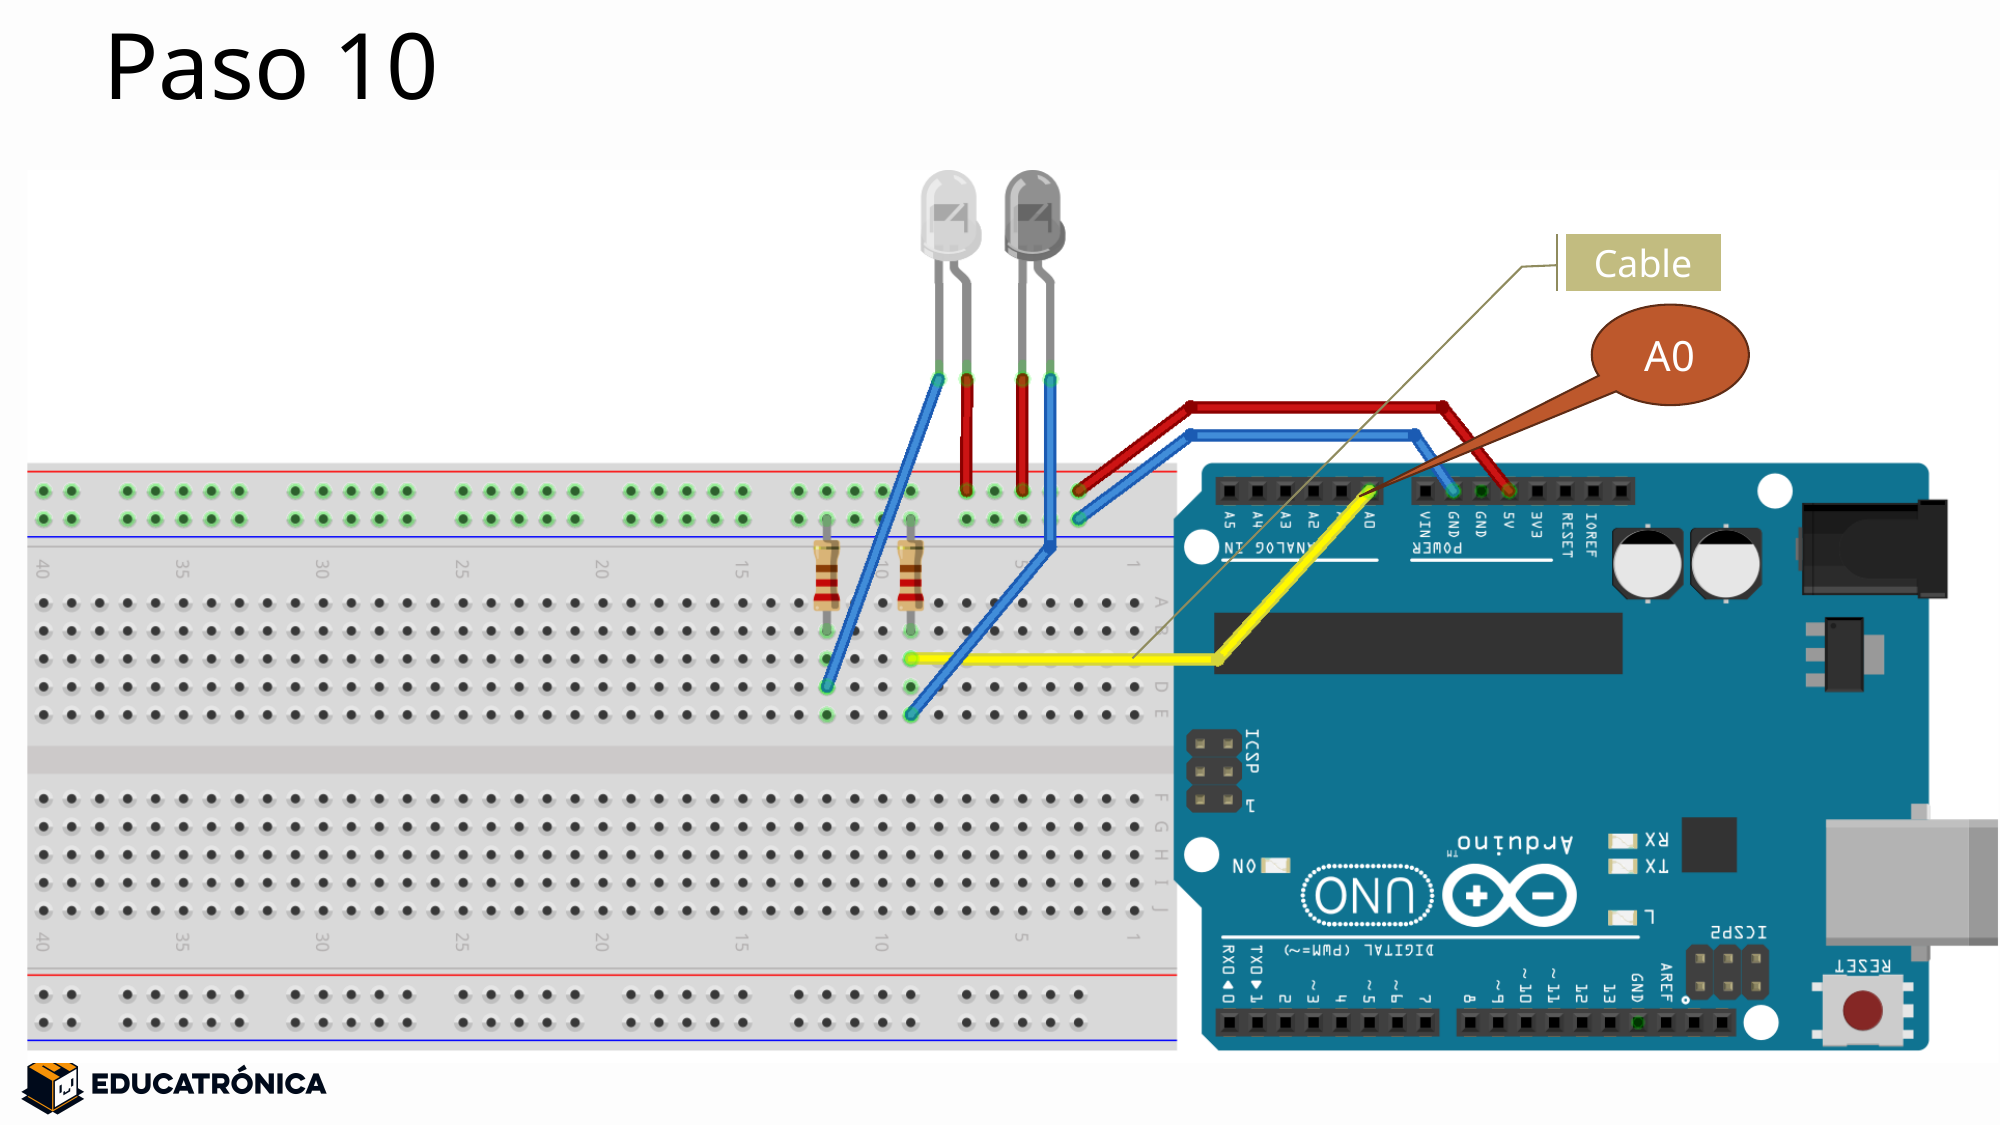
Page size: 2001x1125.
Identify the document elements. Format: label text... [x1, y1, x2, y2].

picture [19, 170, 1999, 1118]
title Paso 10 [88, 7, 1912, 133]
